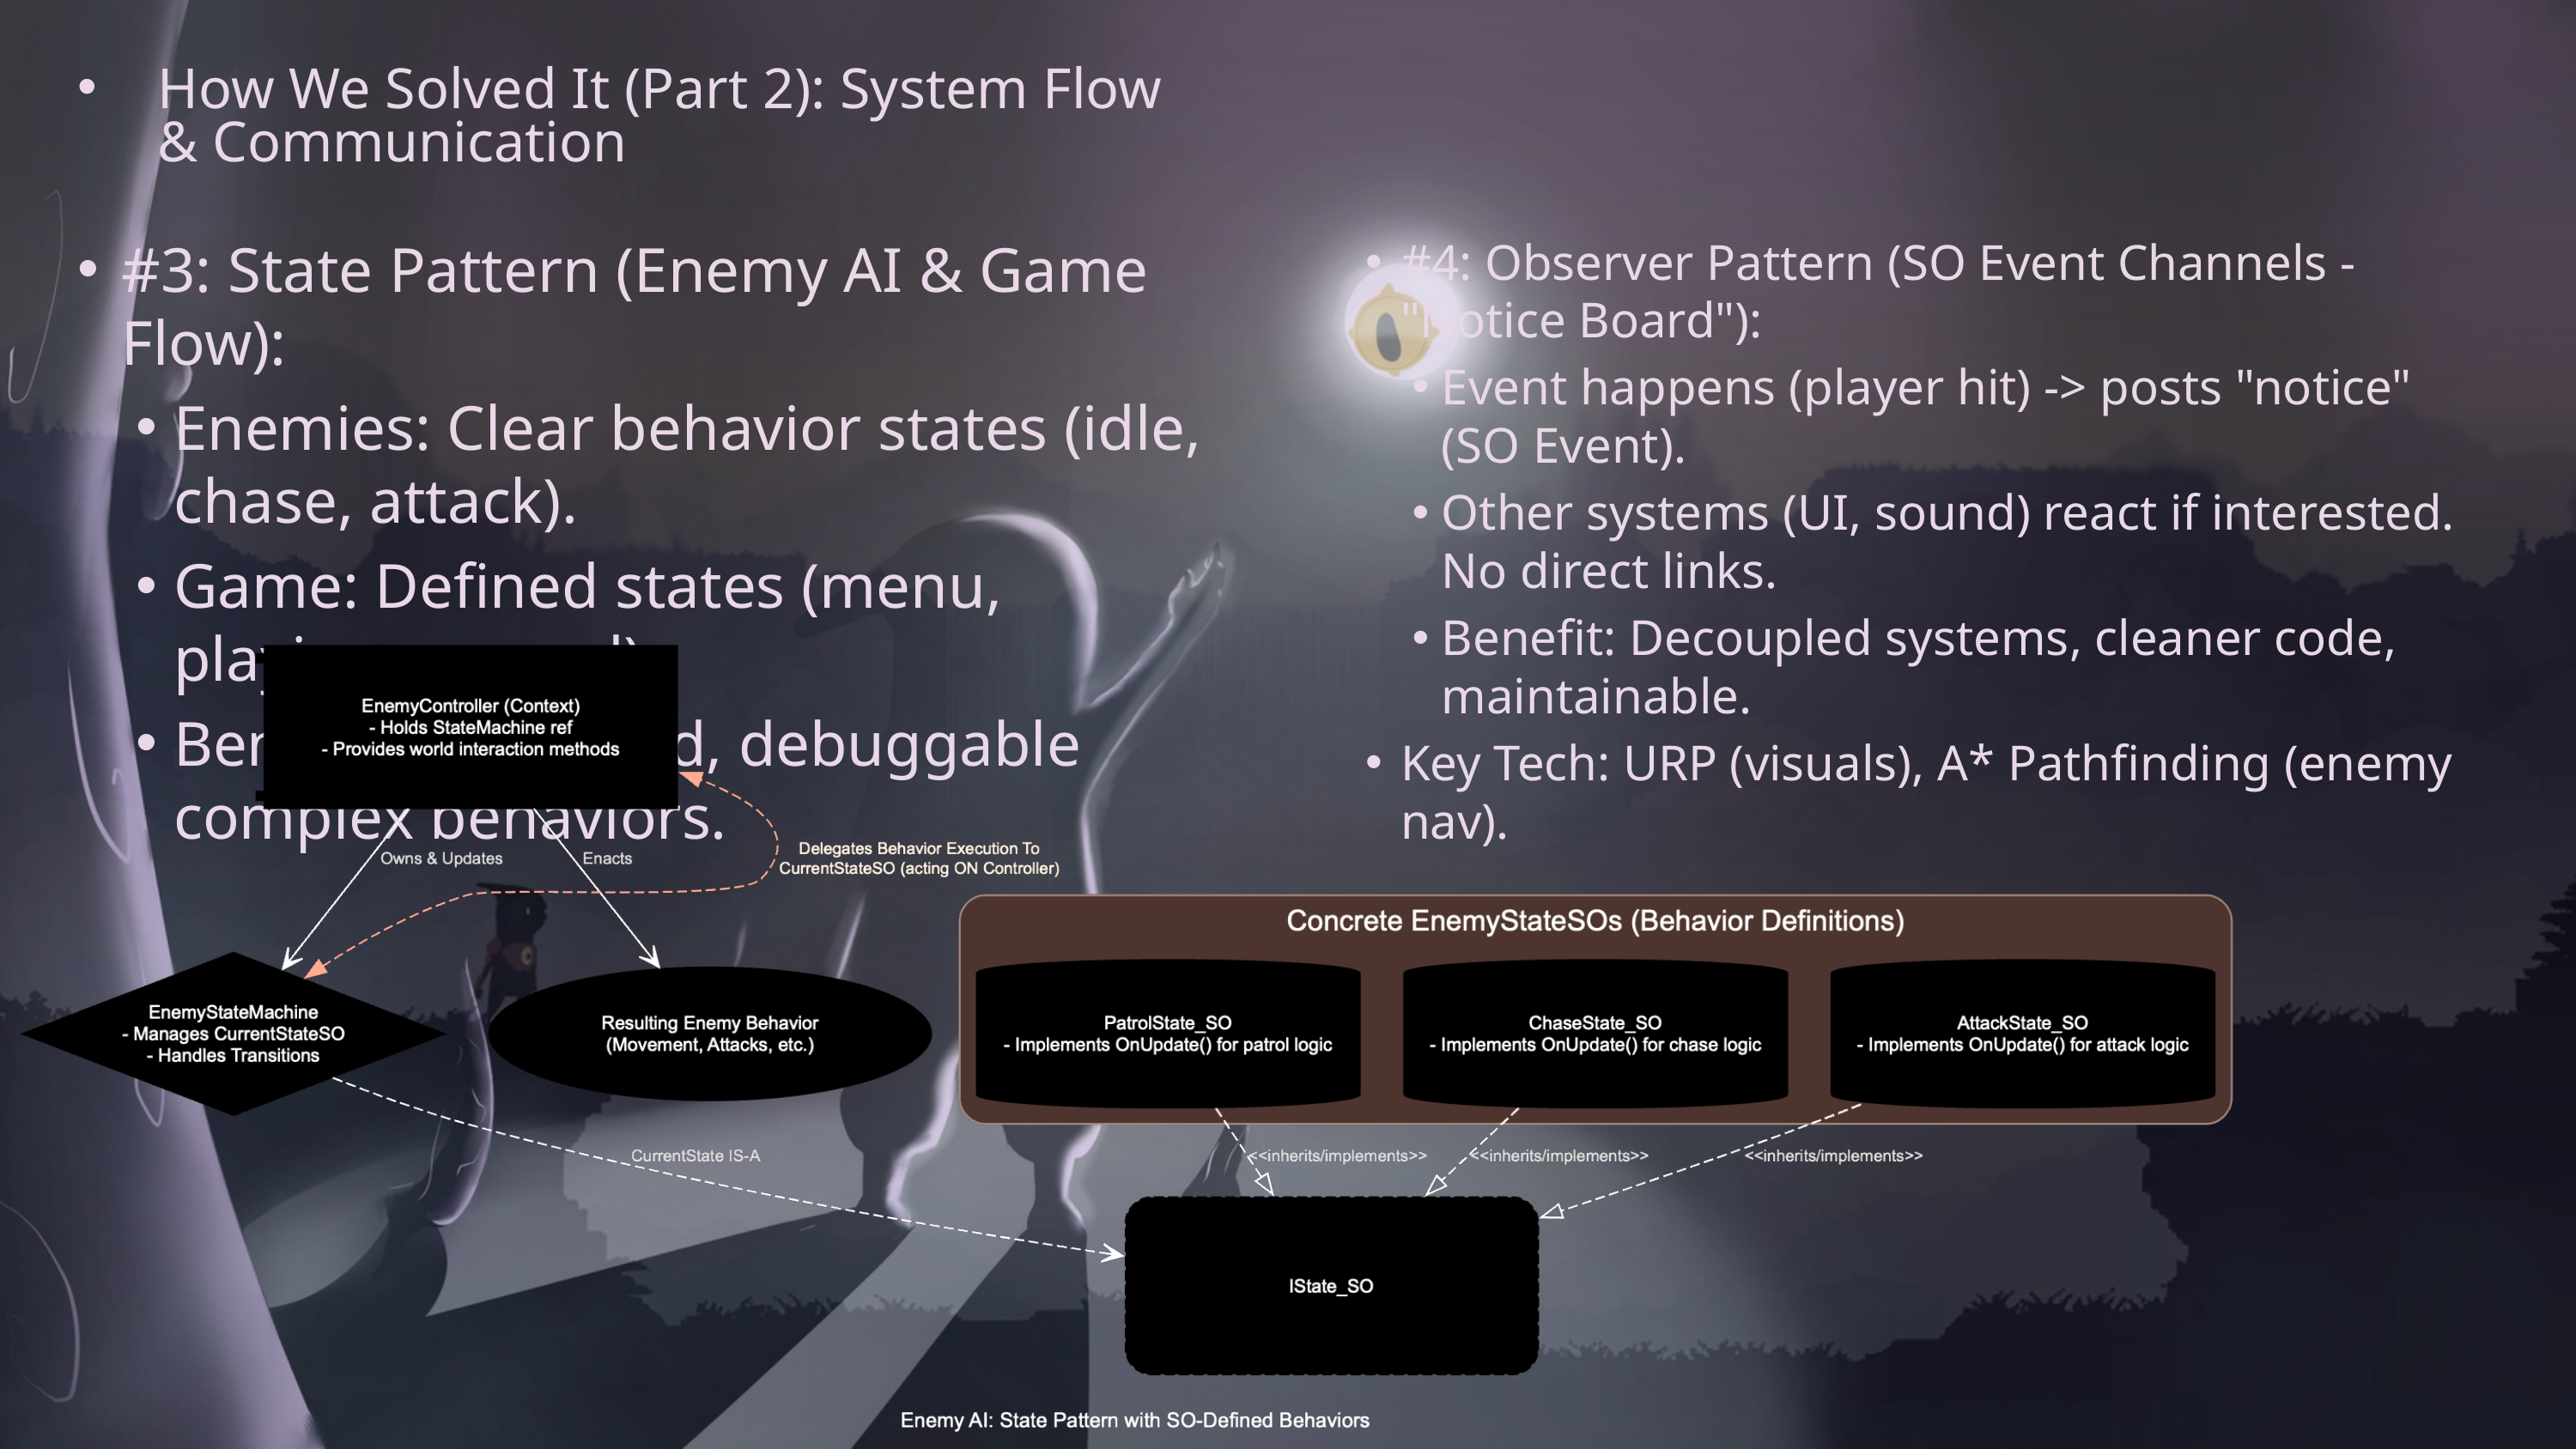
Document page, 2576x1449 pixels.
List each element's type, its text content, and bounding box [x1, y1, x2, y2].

title How We Solved It (Part 2): System Flow & Communication [64, 39, 1224, 200]
picture [15, 638, 2257, 1449]
text_box #4: Observer Pattern (SO Event Channels - "Notice Board"): Event happens (player hit) -> posts "notice" (SO Event). Other systems (UI, sound) react if interested. No direct links. Benefit: Decoupled systems, cleaner code, maintainable. Key Tech: URP (visuals), A* Pathfinding (enemy nav). [1352, 225, 2512, 863]
list #3: State Pattern (Enemy AI & Game Flow): Enemies: Clear behavior states (idle, chase, attack). Game: Defined states (menu, playing, paused). Benefit: Organized, debuggable complex behaviors. [64, 225, 1224, 635]
text_box [0, 0, 2576, 1449]
